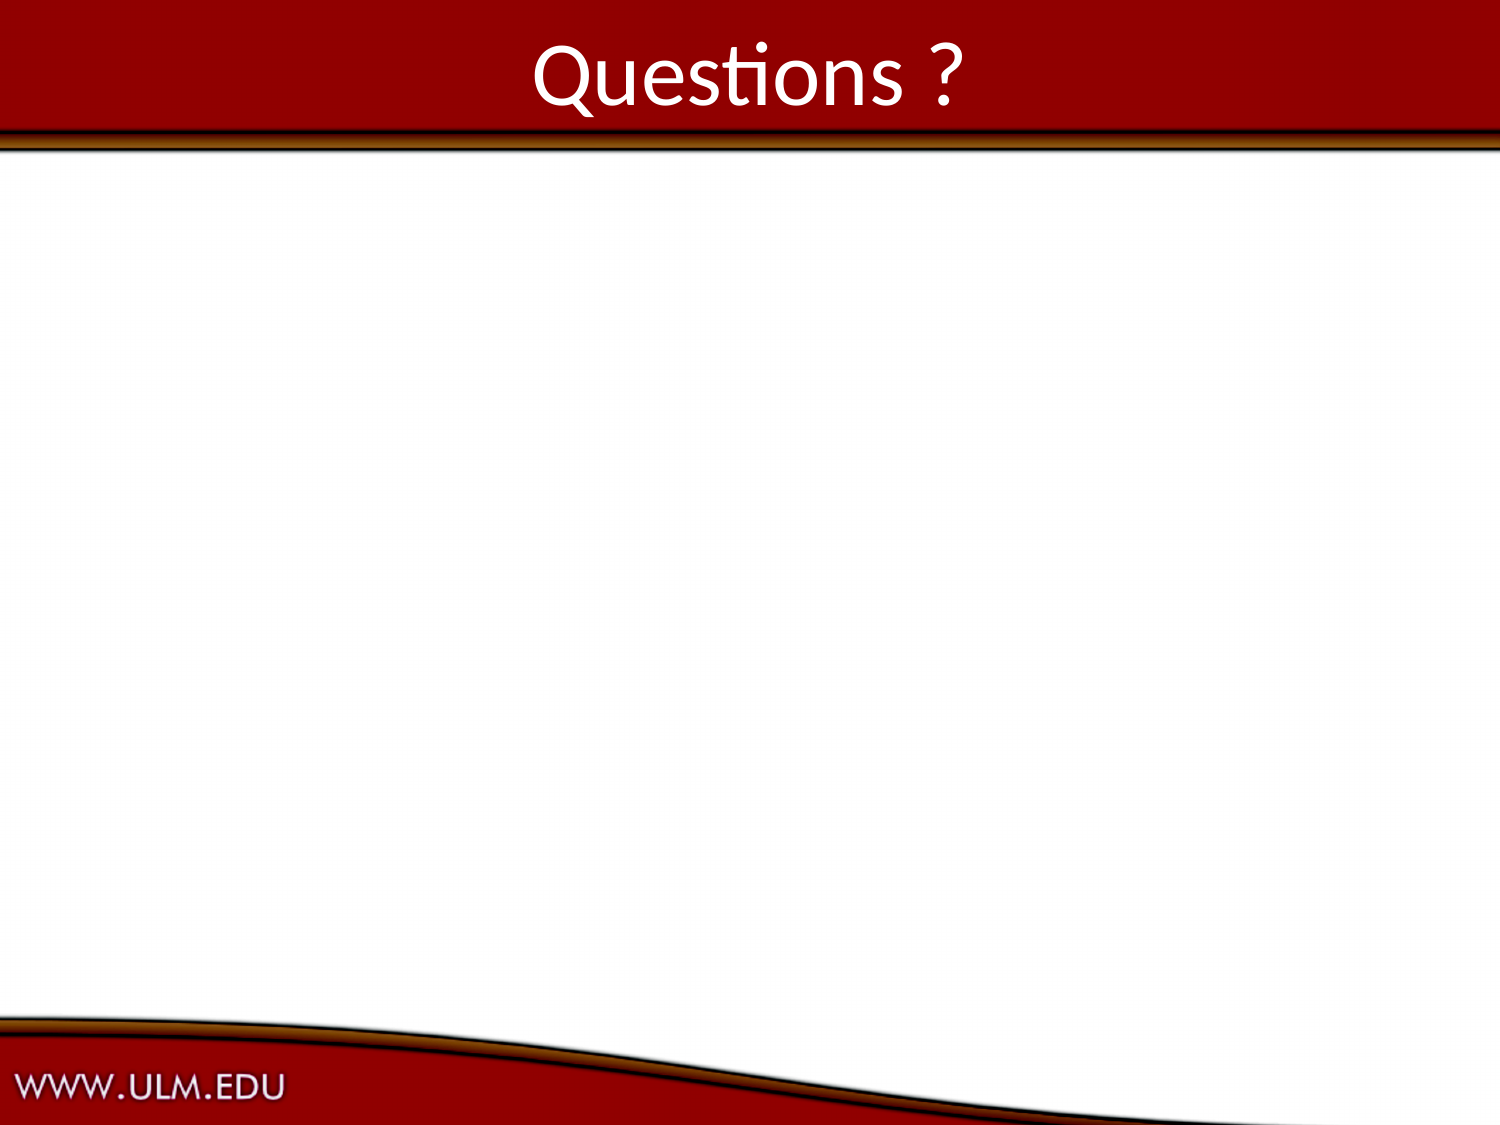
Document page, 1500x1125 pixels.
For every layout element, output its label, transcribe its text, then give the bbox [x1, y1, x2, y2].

picture [0, 0, 1500, 1125]
title Questions ? [74, 0, 1426, 138]
